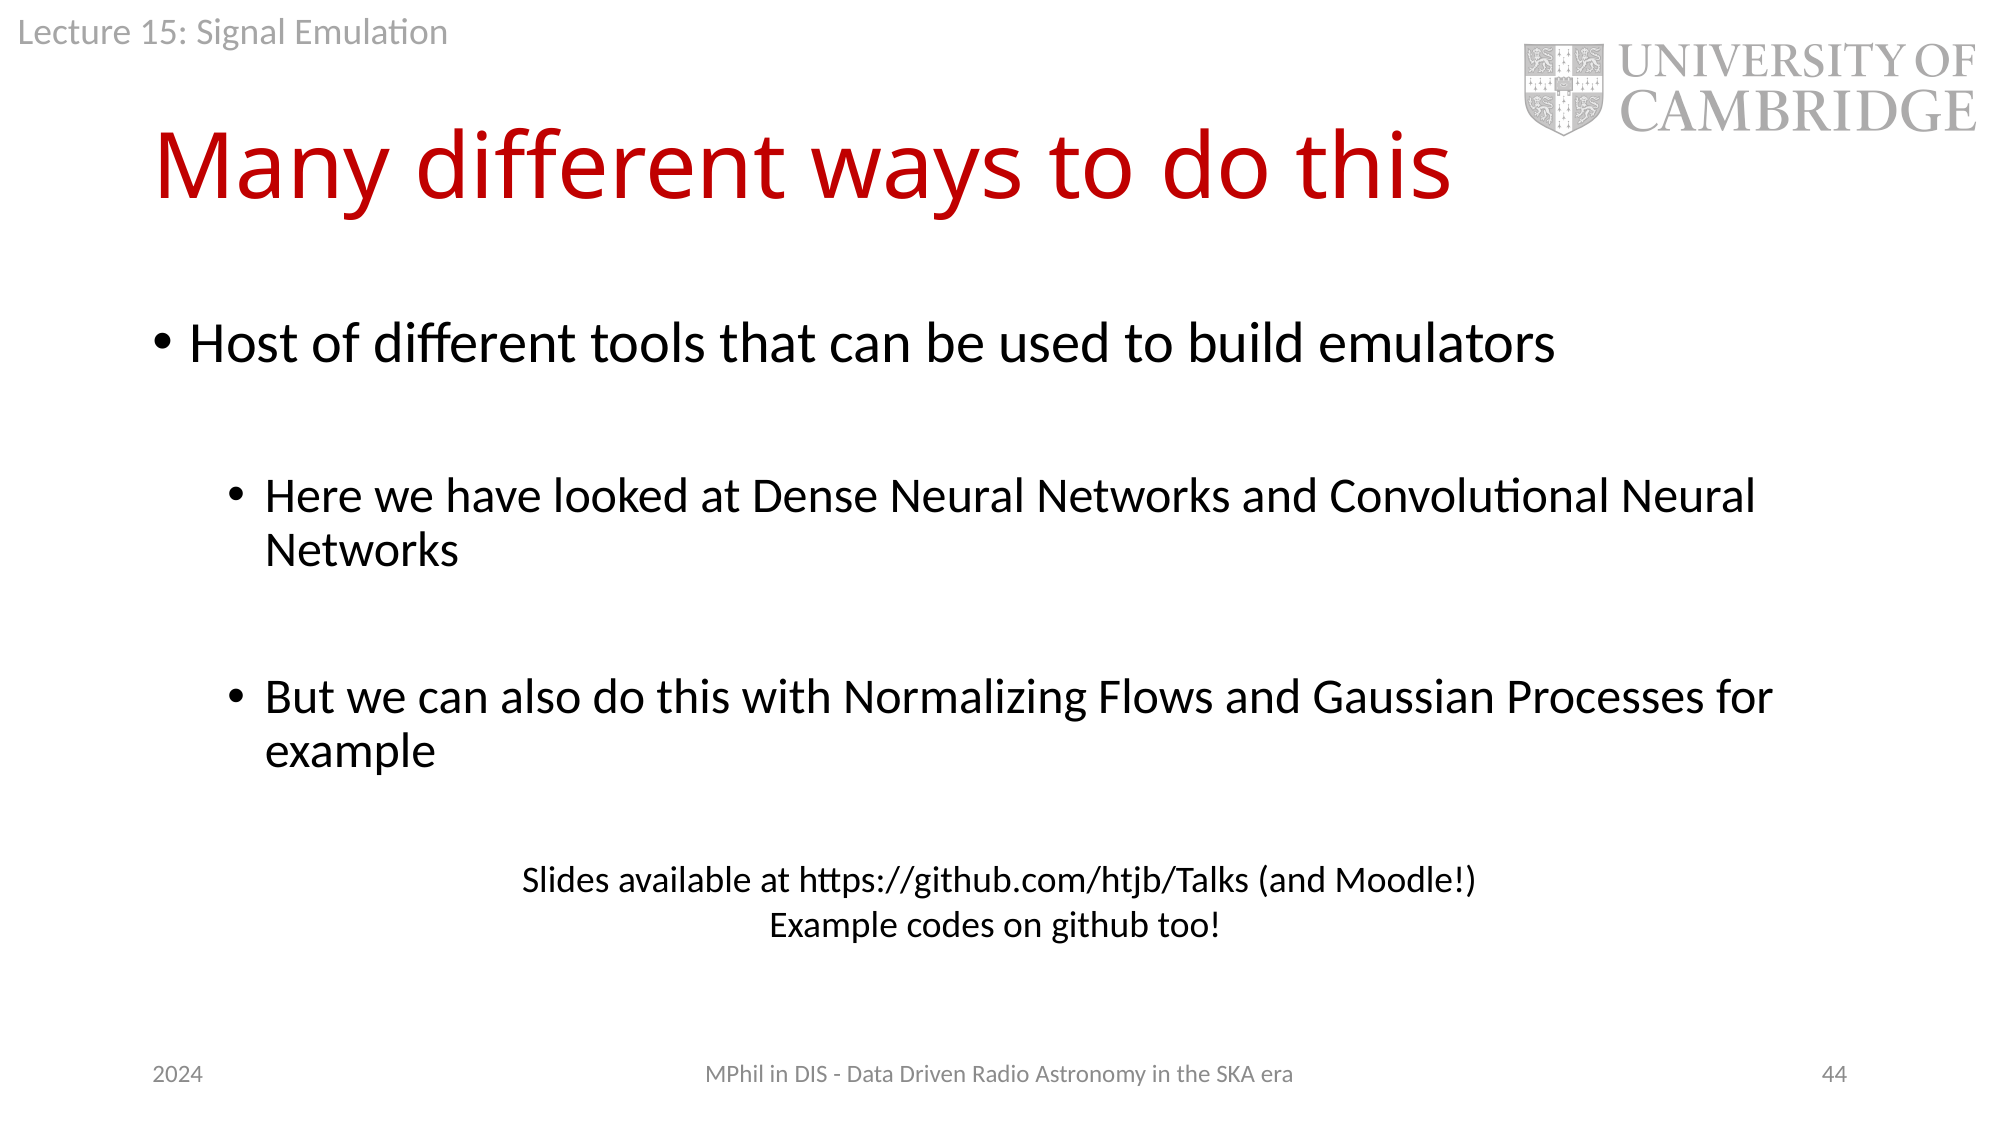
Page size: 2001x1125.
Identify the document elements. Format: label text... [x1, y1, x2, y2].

slide_number 2024 [137, 1042, 588, 1103]
slide_number 44 [1412, 1042, 1863, 1103]
footer MPhil in DIS - Data Driven Radio Astronomy in the SKA era [662, 1042, 1338, 1103]
list Host of different tools that can be used to build emulators Here we have looked at Dense Neural Networks and Convolutional Neural Networks But we can also do this with Normalizing Flows and Gaussian Processes for example [137, 304, 1863, 1008]
text_box Slides available at https://github.com/htjb/Talks (and Moodle!) Example codes on github too! [487, 847, 1513, 953]
title Many different ways to do this [137, 59, 1863, 278]
